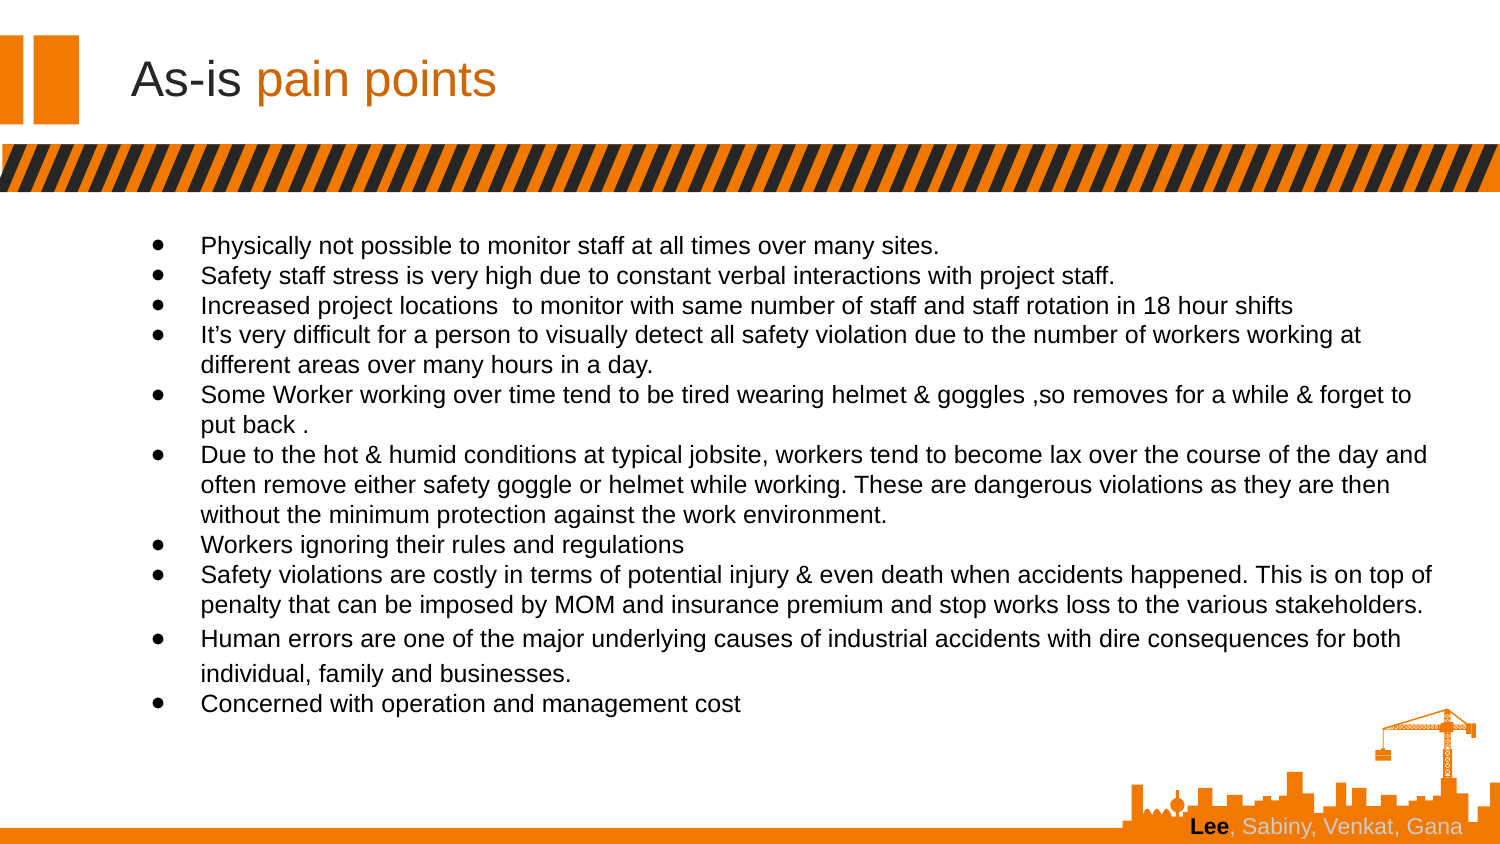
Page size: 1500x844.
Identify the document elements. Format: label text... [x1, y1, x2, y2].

list As-is pain points [119, 35, 1500, 125]
text_box Lee, Sabiny, Venkat, Gana [1174, 797, 1484, 844]
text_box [0, 143, 1500, 193]
text_box Physically not possible to monitor staff at all times over many sites. Safety staff stress is very high due to constant verbal interactions with project staff. Increased project locations to monitor with same number of staff and staff rotation in 18 hour shifts It’s very difficult for a person to visually detect all safety violation due to the number of workers working at different areas over many hours in a day. Some Worker working over time tend to be tired wearing helmet & goggles ,so removes for a while & forget to put back . Due to the hot & humid conditions at typical jobsite, workers tend to become lax over the course of the day and often remove either safety goggle or helmet while working. These are dangerous violations as they are then without the minimum protection against the work environment. Workers ignoring their rules and regulations Safety violations are costly in terms of potential injury & even death when accidents happened. This is on top of penalty that can be imposed by MOM and insurance premium and stop works loss to the various stakeholders. Human errors are one of the major underlying causes of industrial accidents with dire consequences for both individual, family and businesses. Concerned with operation and management cost [110, 214, 1466, 733]
